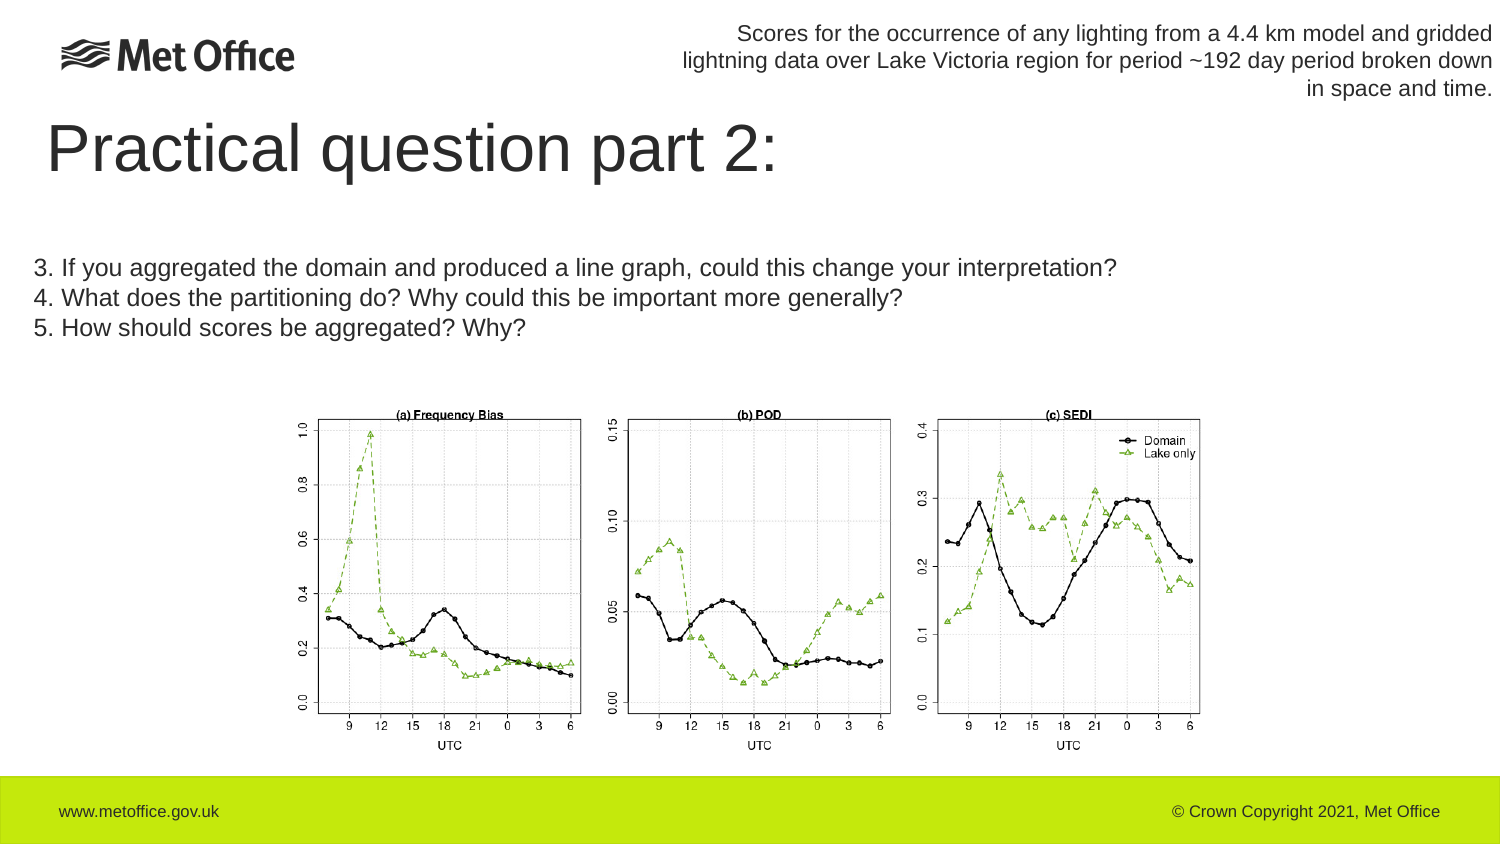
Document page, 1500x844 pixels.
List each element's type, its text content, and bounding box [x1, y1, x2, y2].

picture [30, 8, 326, 102]
title Practical question part 2: [31, 90, 1449, 194]
picture [290, 406, 1210, 754]
text_box Scores for the occurrence of any lighting from a 4.4 km model and gridded lightning data over Lake Victoria region for period ~192 day period broken down in space and time. [660, 10, 1500, 108]
text_box 3. If you aggregated the domain and produced a line graph, could this change your interpretation? 4. What does the partitioning do? Why could this be important more generally? 5. How should scores be aggregated? Why? [18, 244, 1400, 379]
